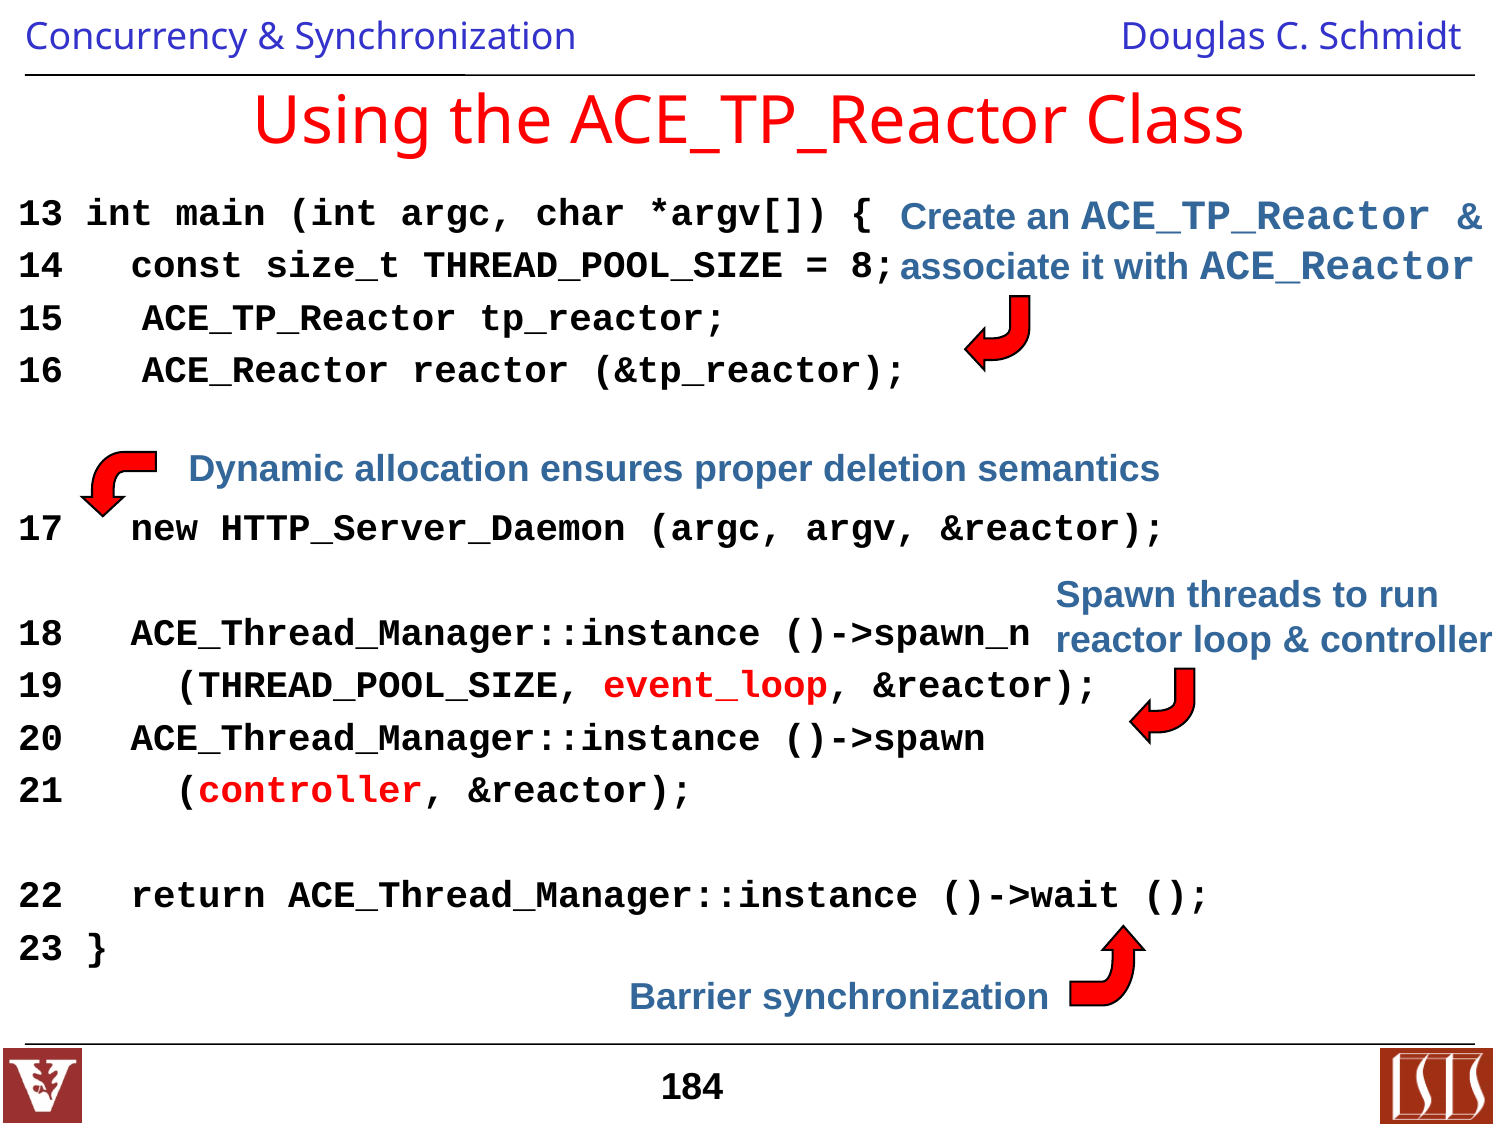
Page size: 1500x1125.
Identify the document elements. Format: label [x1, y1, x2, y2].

picture [3, 1048, 82, 1123]
picture [1380, 1048, 1493, 1124]
text_box [3, 180, 1500, 1028]
title [38, 41, 1462, 180]
